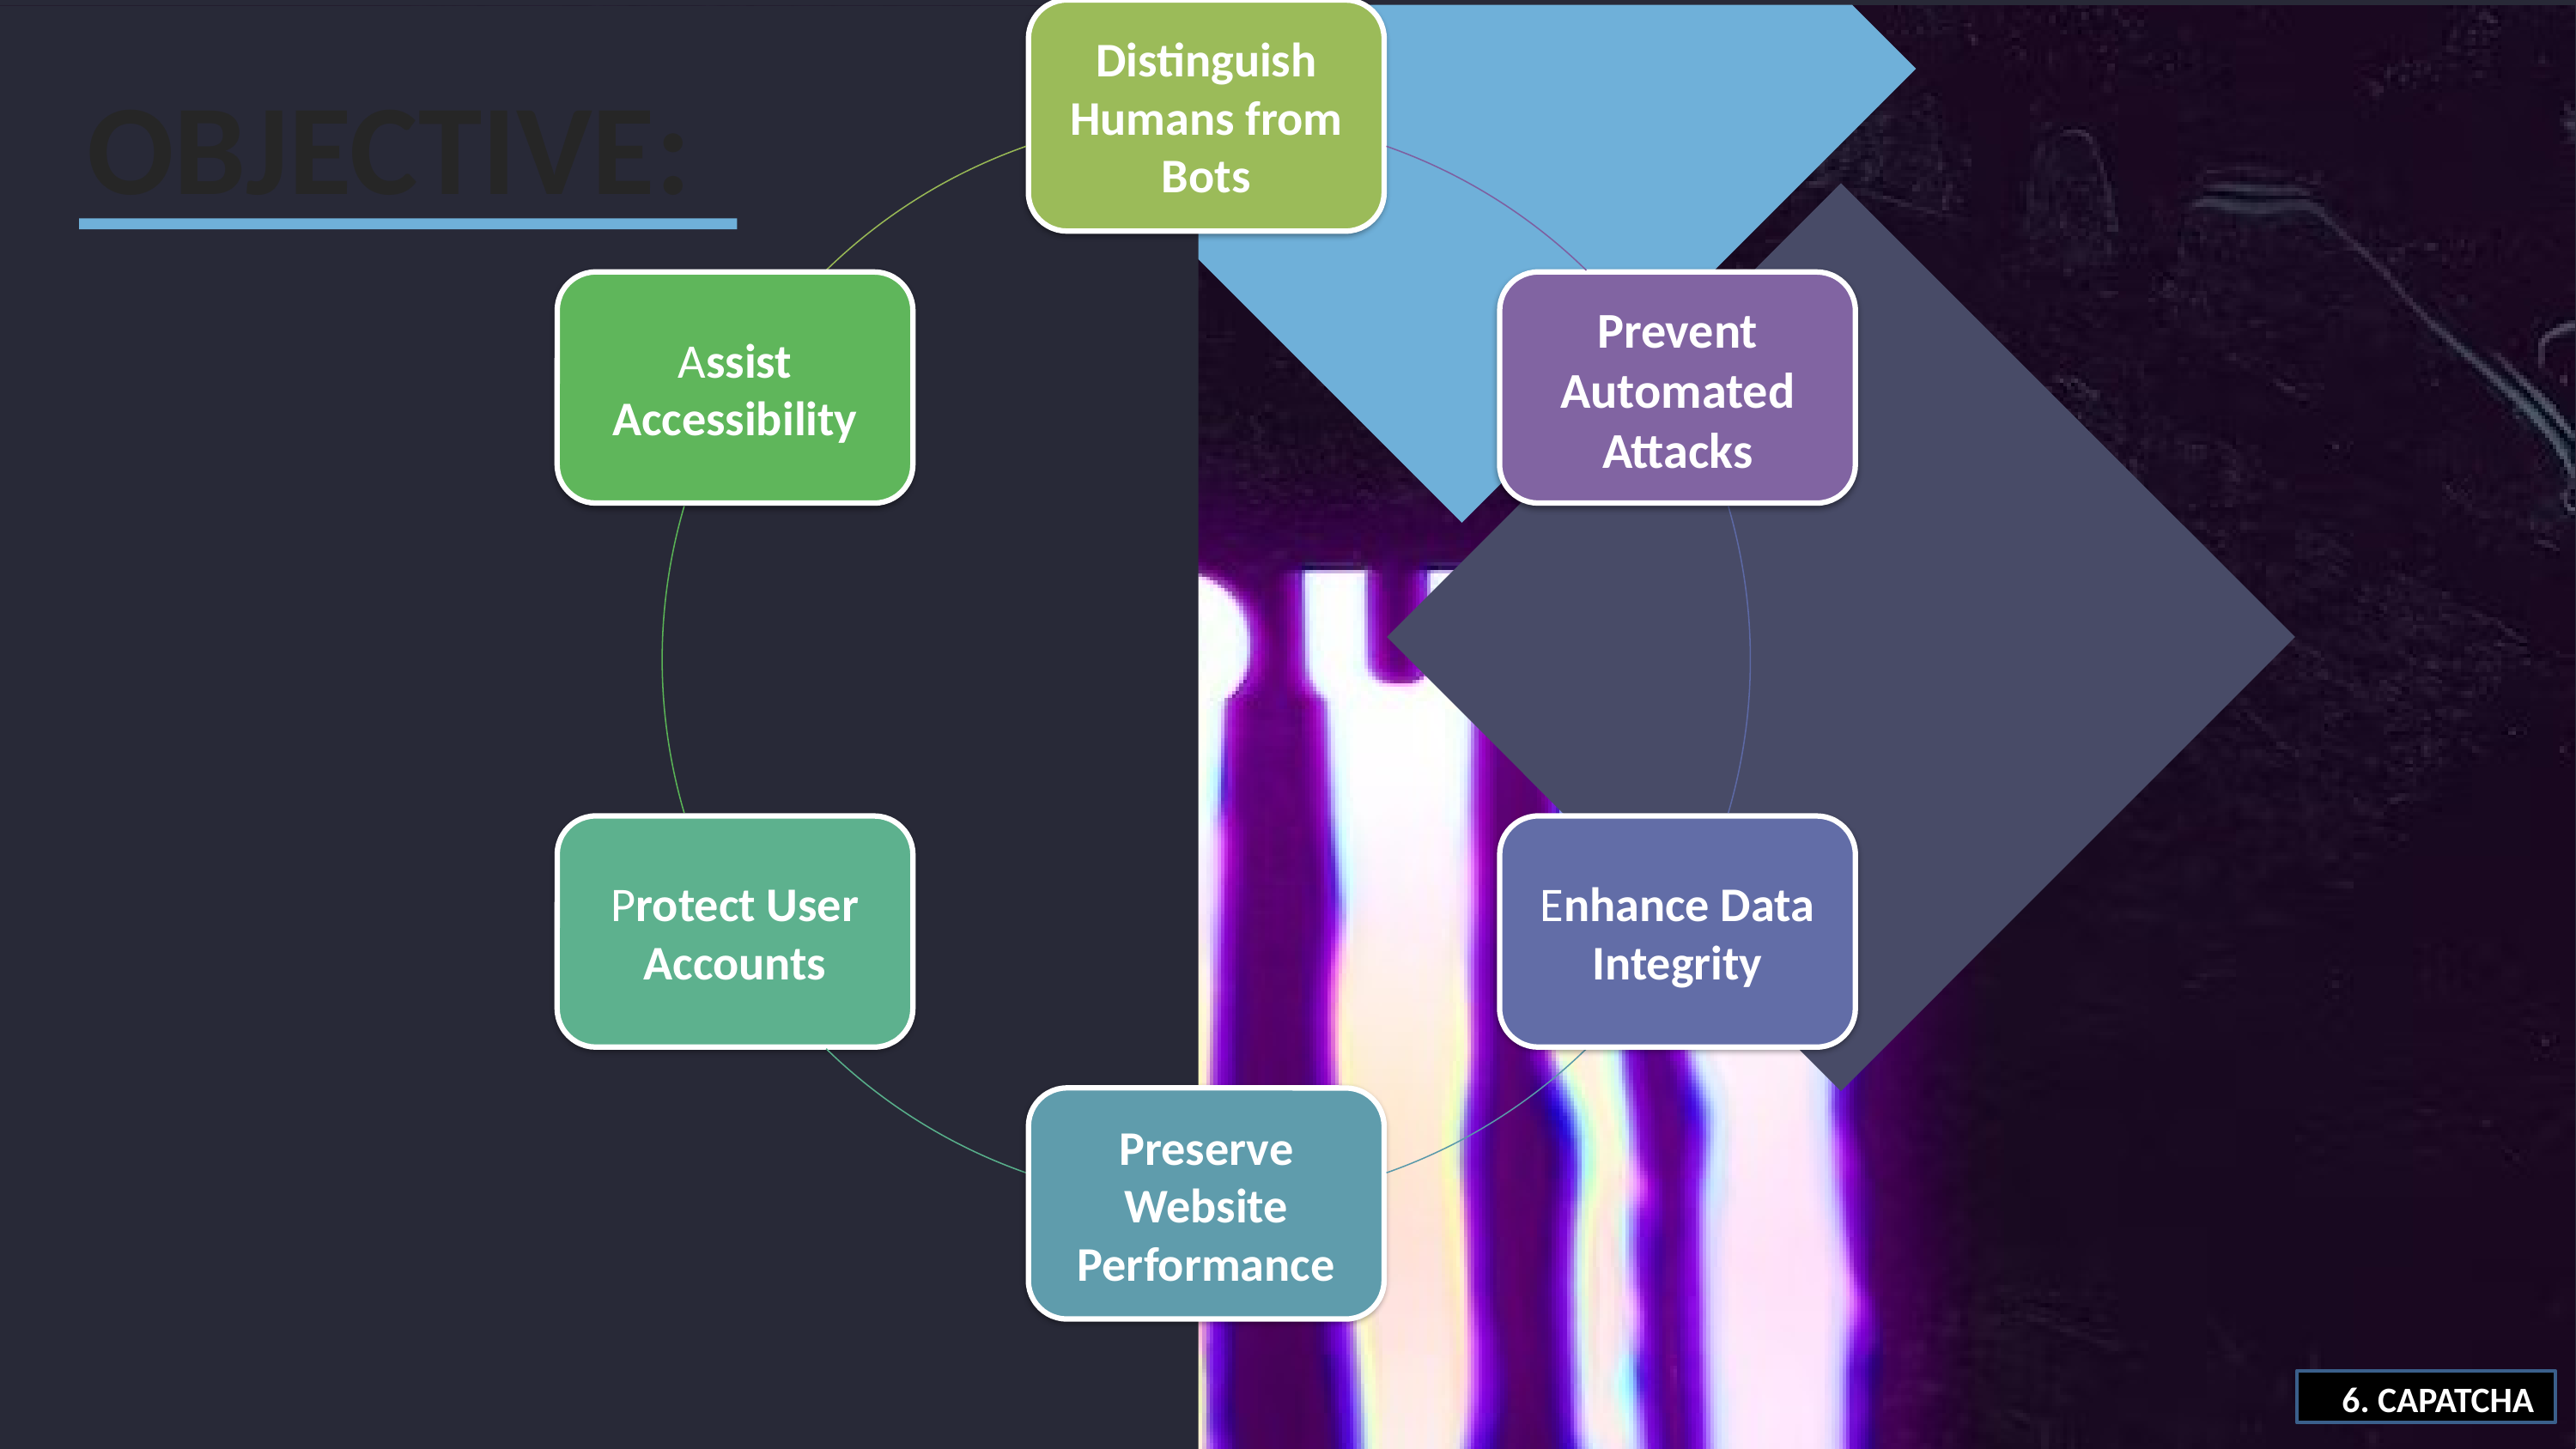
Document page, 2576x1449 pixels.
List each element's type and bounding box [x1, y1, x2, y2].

text_box [0, 4, 2575, 1449]
text_box [64, 90, 2477, 1411]
